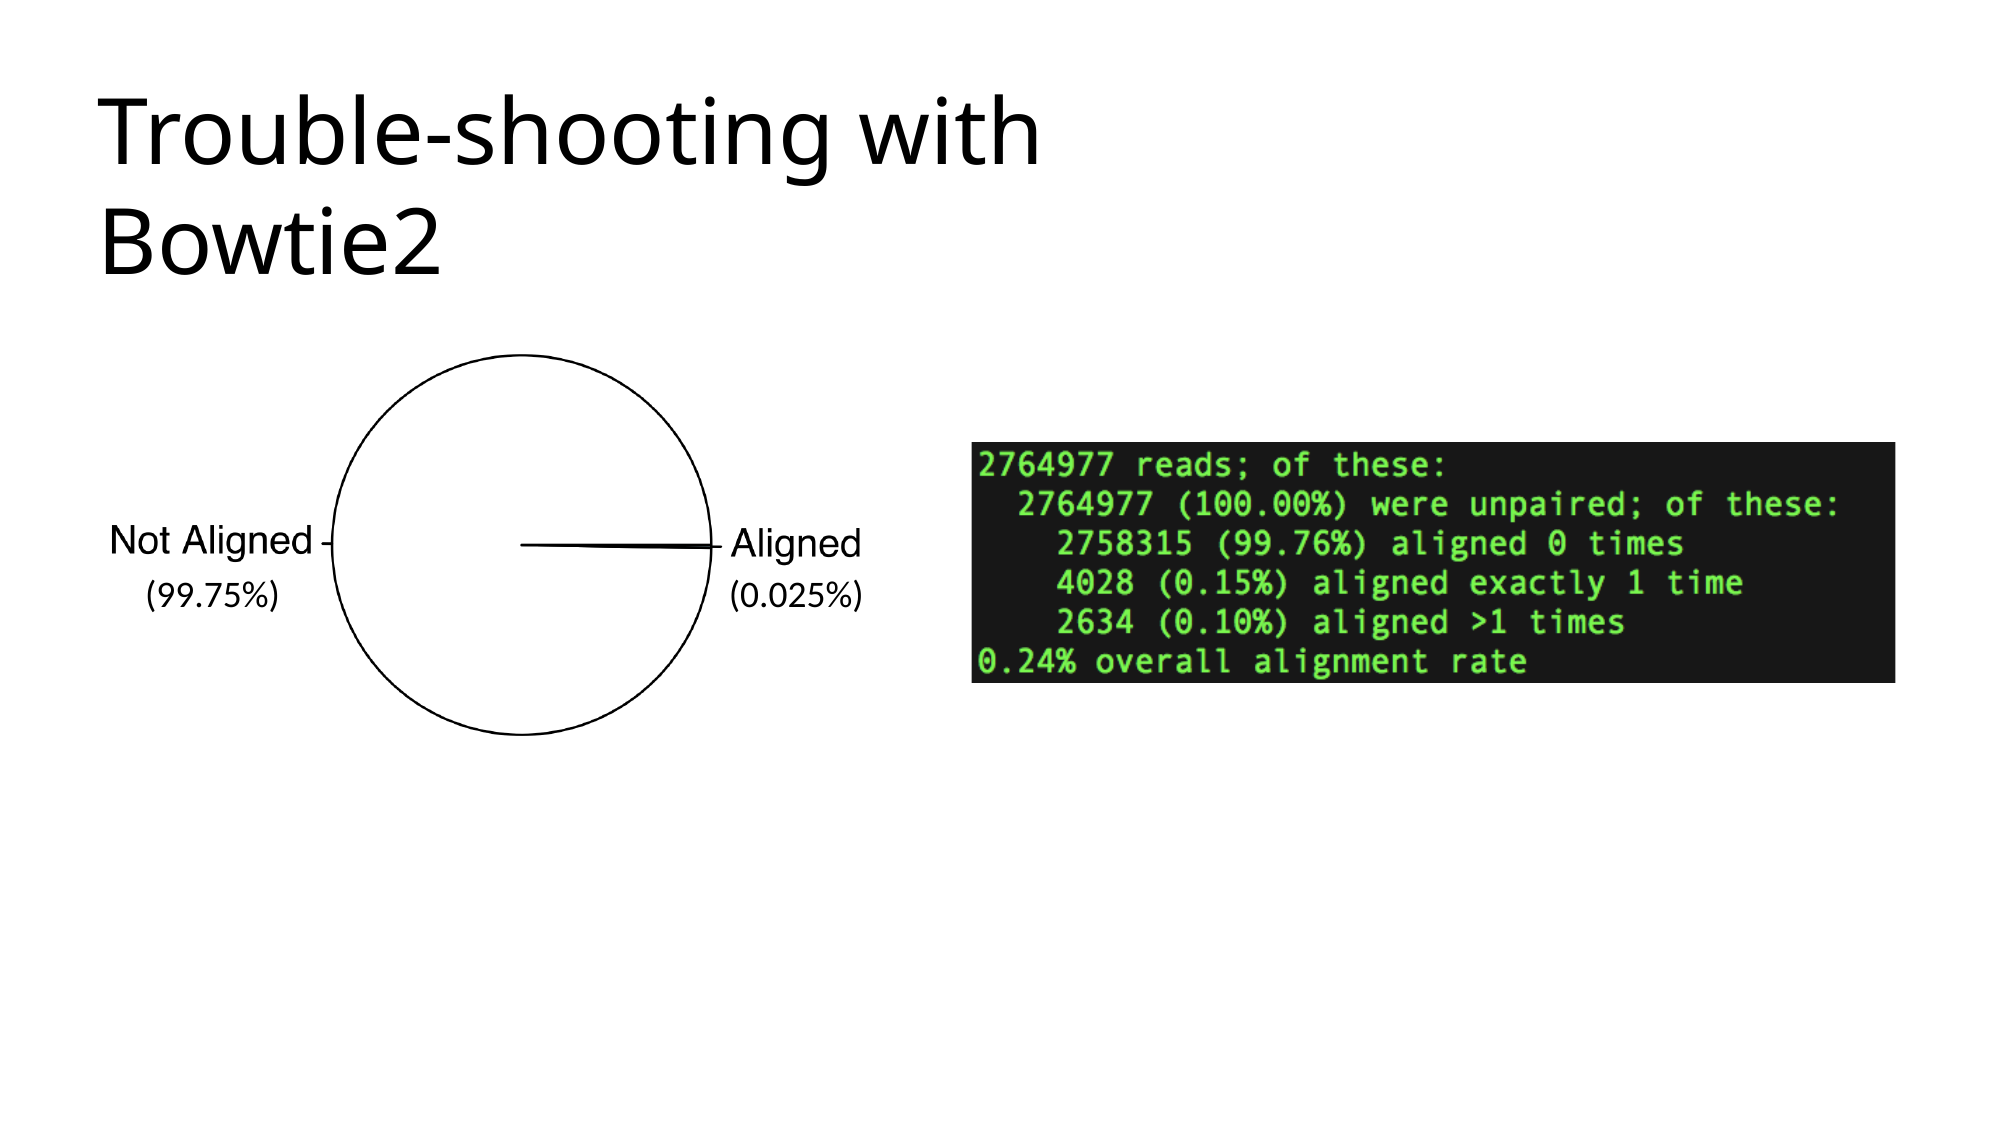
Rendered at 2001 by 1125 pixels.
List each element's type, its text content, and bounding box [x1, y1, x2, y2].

picture [0, 94, 948, 1043]
picture [971, 442, 1896, 683]
text_box Trouble-shooting with Bowtie2 [82, 65, 1204, 300]
